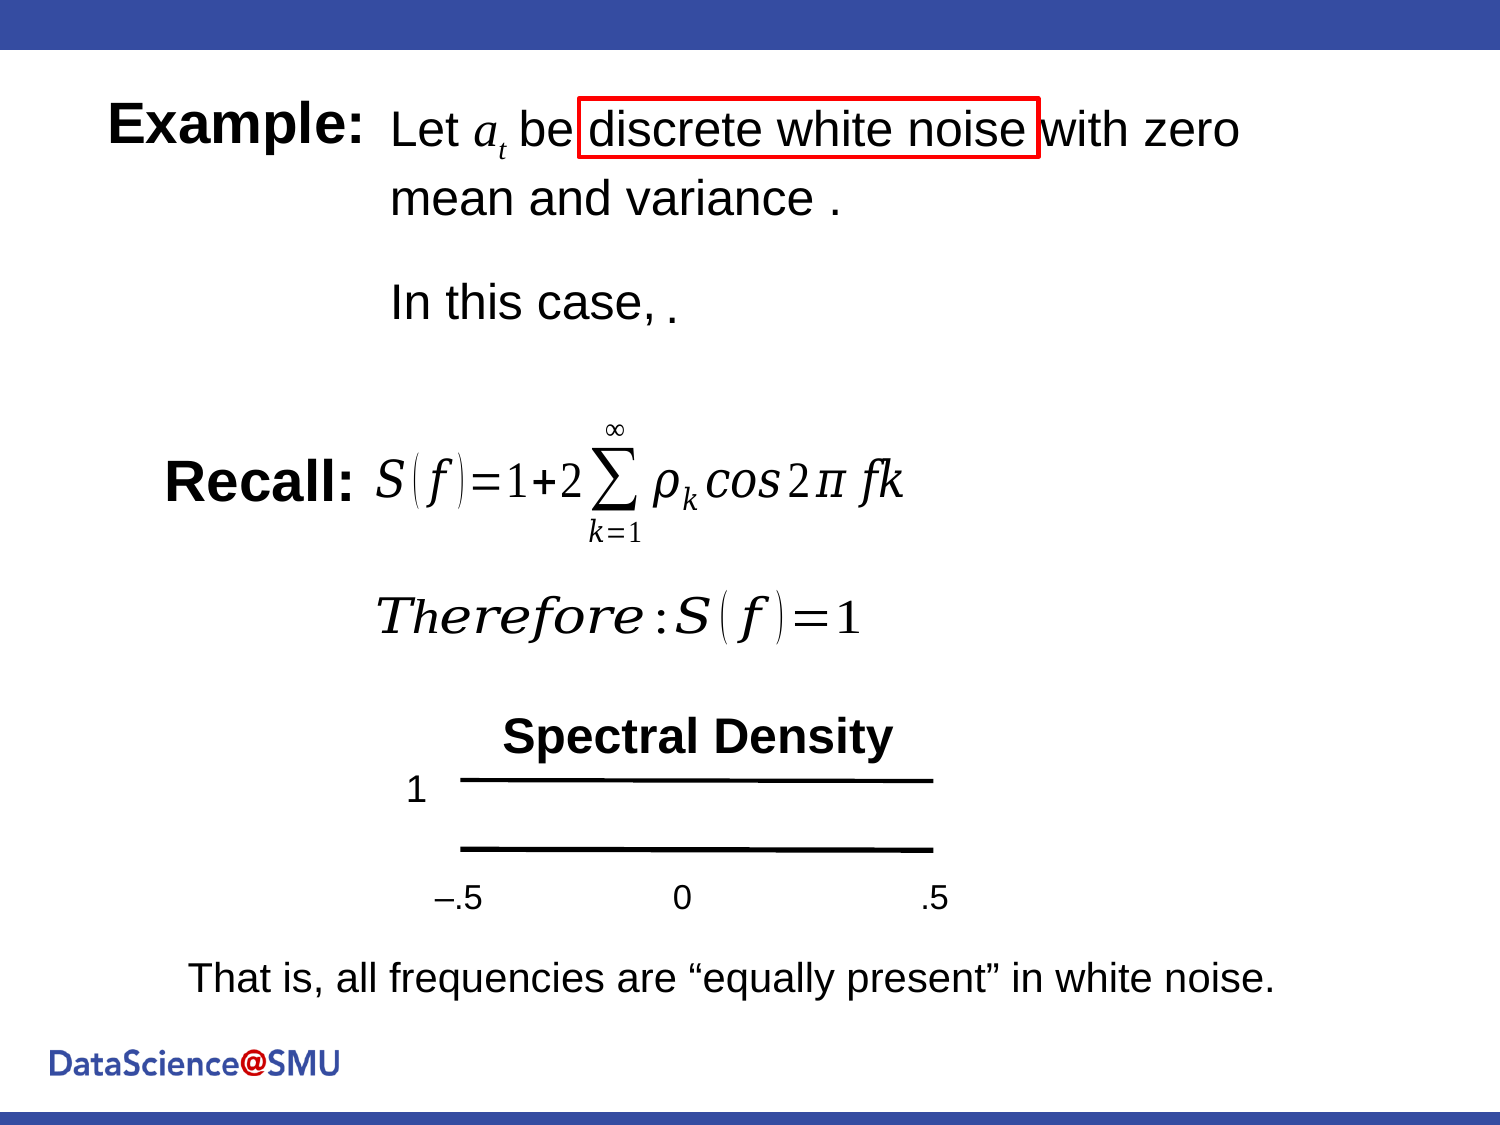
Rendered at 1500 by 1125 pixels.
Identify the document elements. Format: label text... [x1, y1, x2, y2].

text_box Spectral Density [487, 696, 915, 773]
text_box Example: [92, 77, 392, 164]
picture [50, 1049, 339, 1076]
text_box 1 [391, 756, 472, 819]
text_box That is, all frequencies are “equally present” in white noise. [173, 943, 1413, 1009]
text_box Recall: [149, 435, 392, 522]
text_box In this case, [375, 261, 687, 338]
text_box [578, 98, 1039, 158]
text_box –.5 0 .5 [420, 867, 997, 925]
